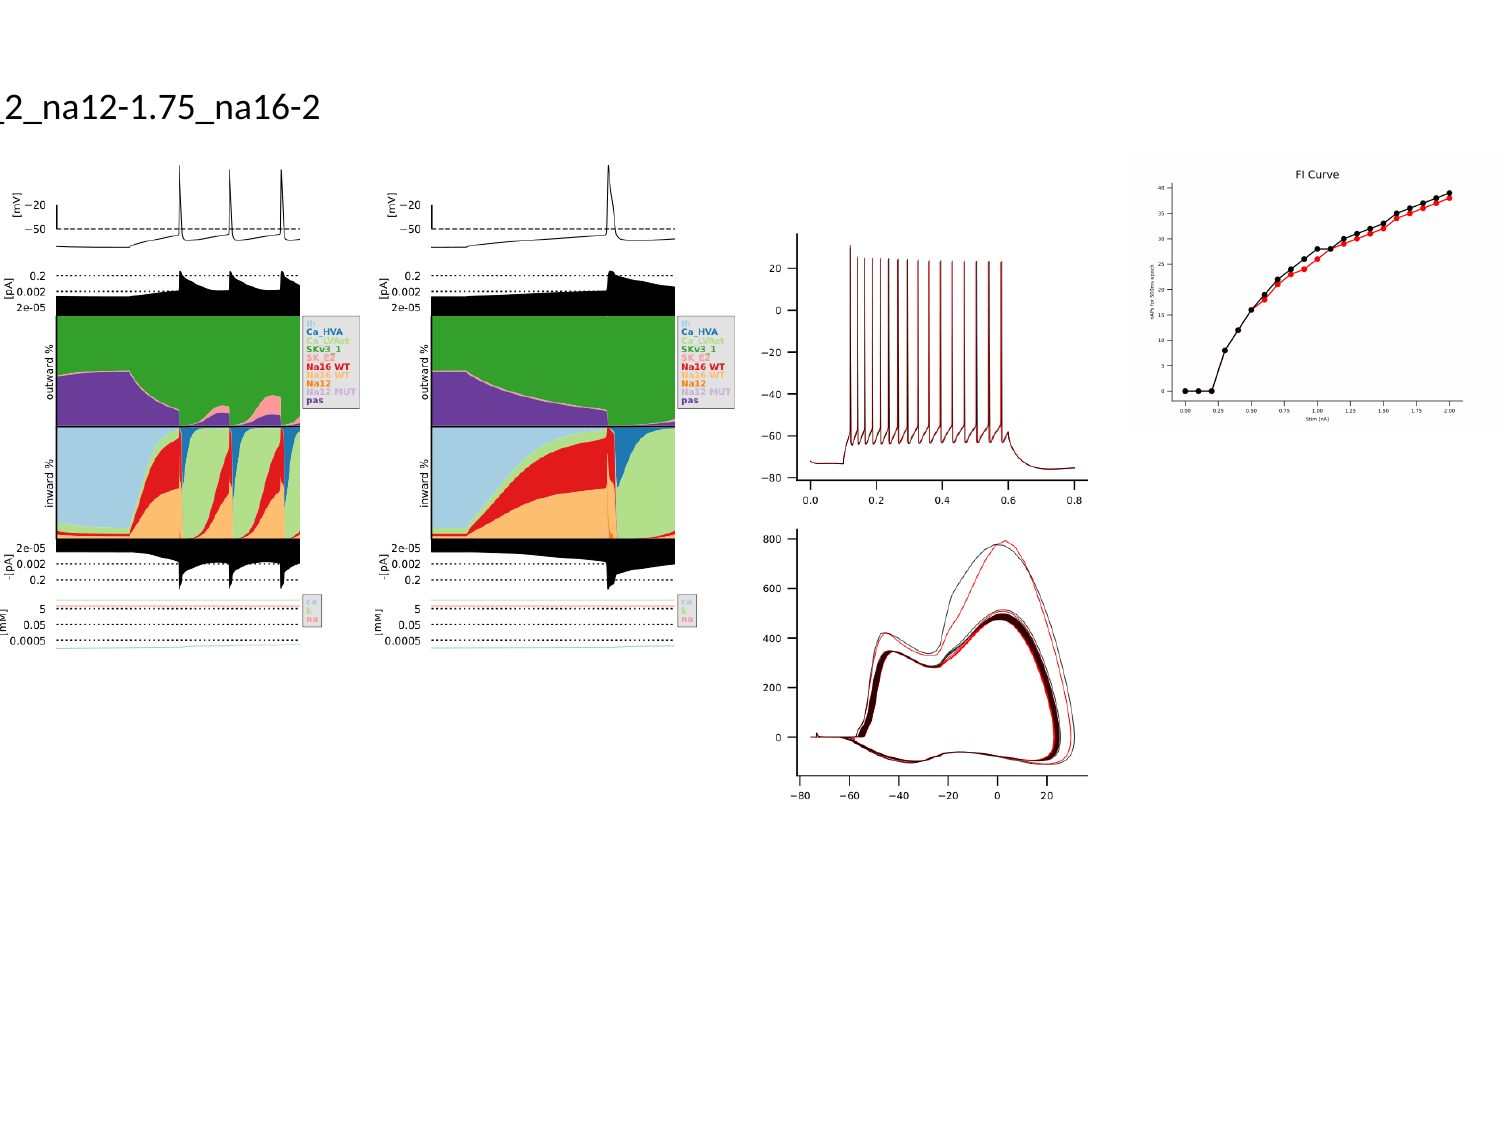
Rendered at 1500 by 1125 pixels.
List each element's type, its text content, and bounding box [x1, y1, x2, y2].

text_box mut7_2_na12-1.75_na16-2 [0, 74, 336, 135]
picture [0, 149, 1500, 853]
